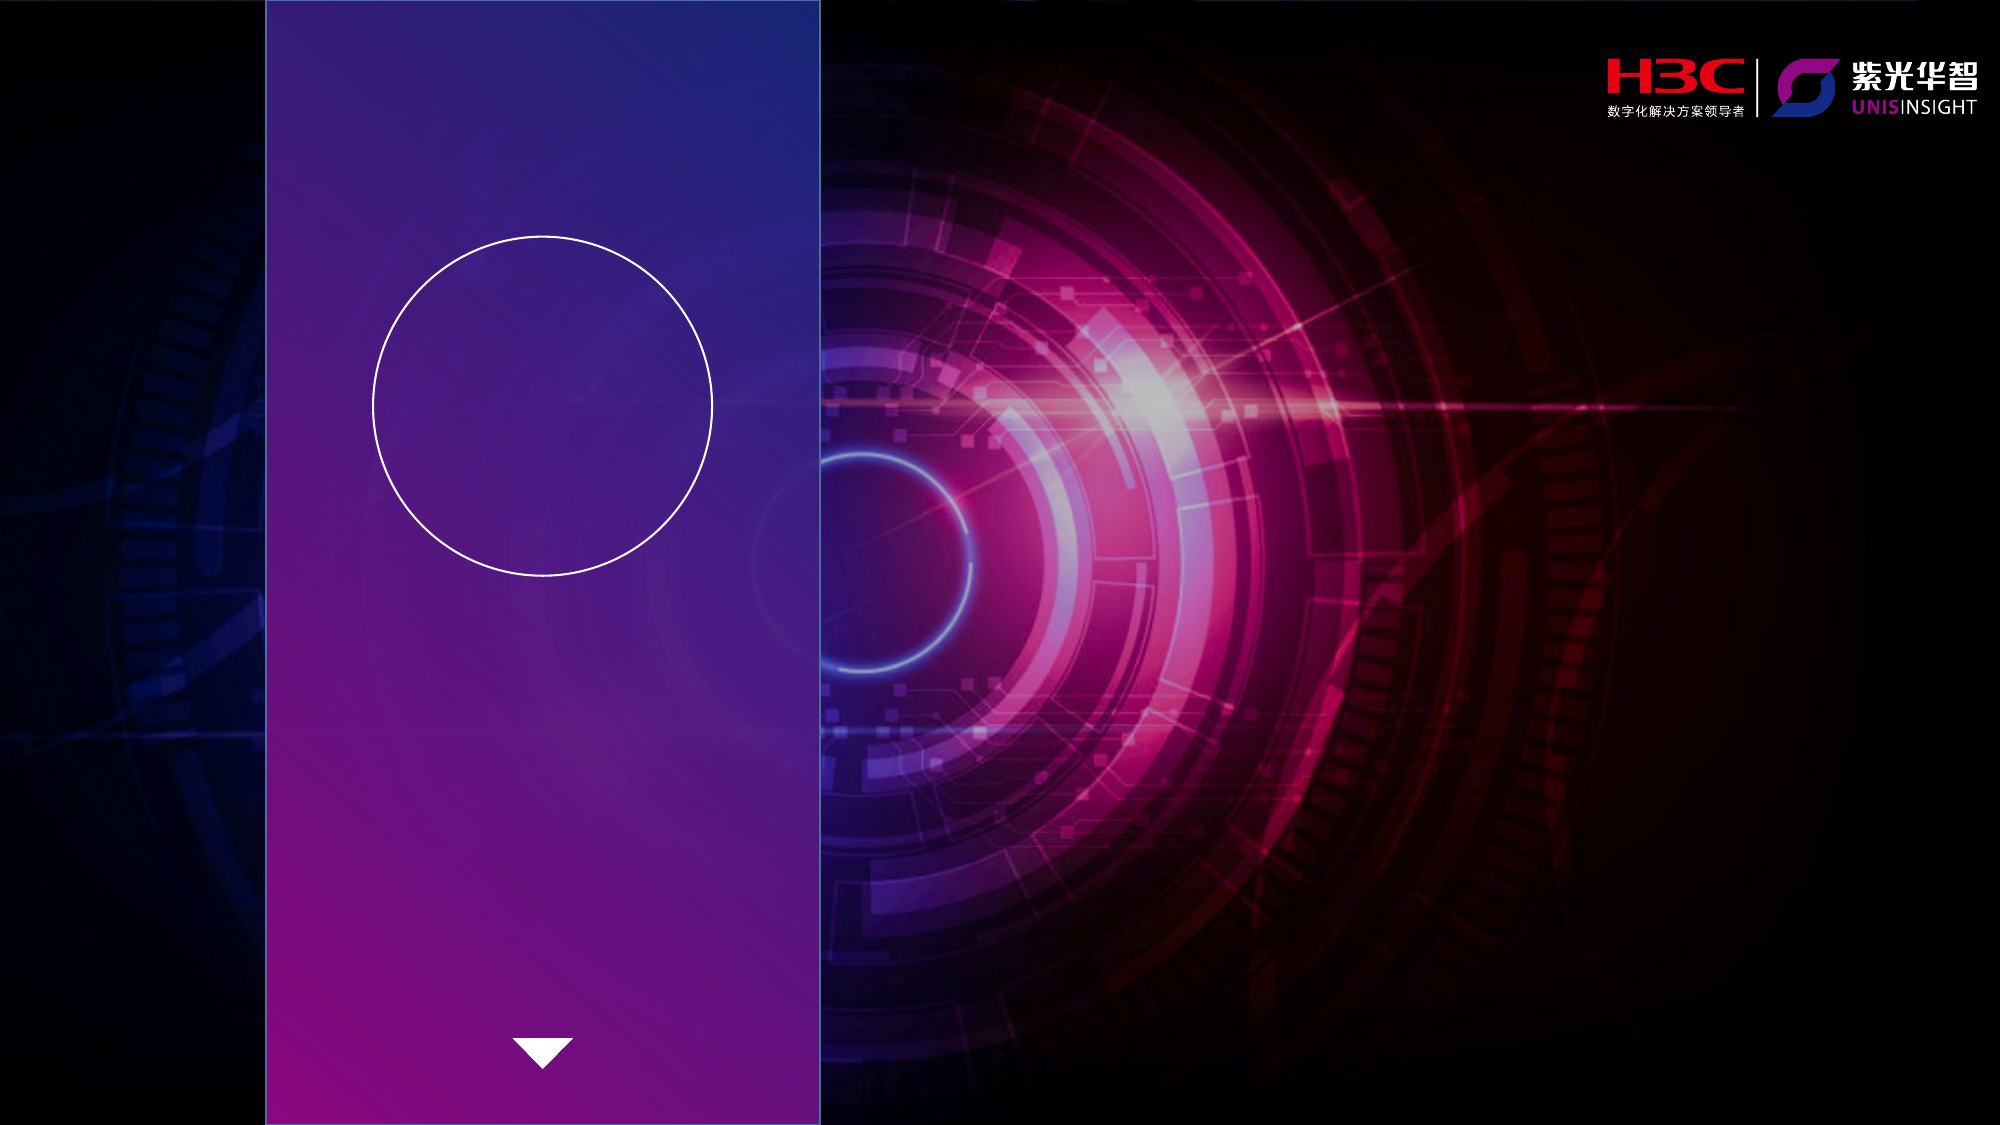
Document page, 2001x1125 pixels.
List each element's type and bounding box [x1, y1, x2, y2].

picture [821, 0, 2000, 1125]
picture [511, 1038, 574, 1069]
picture [0, 0, 265, 1125]
